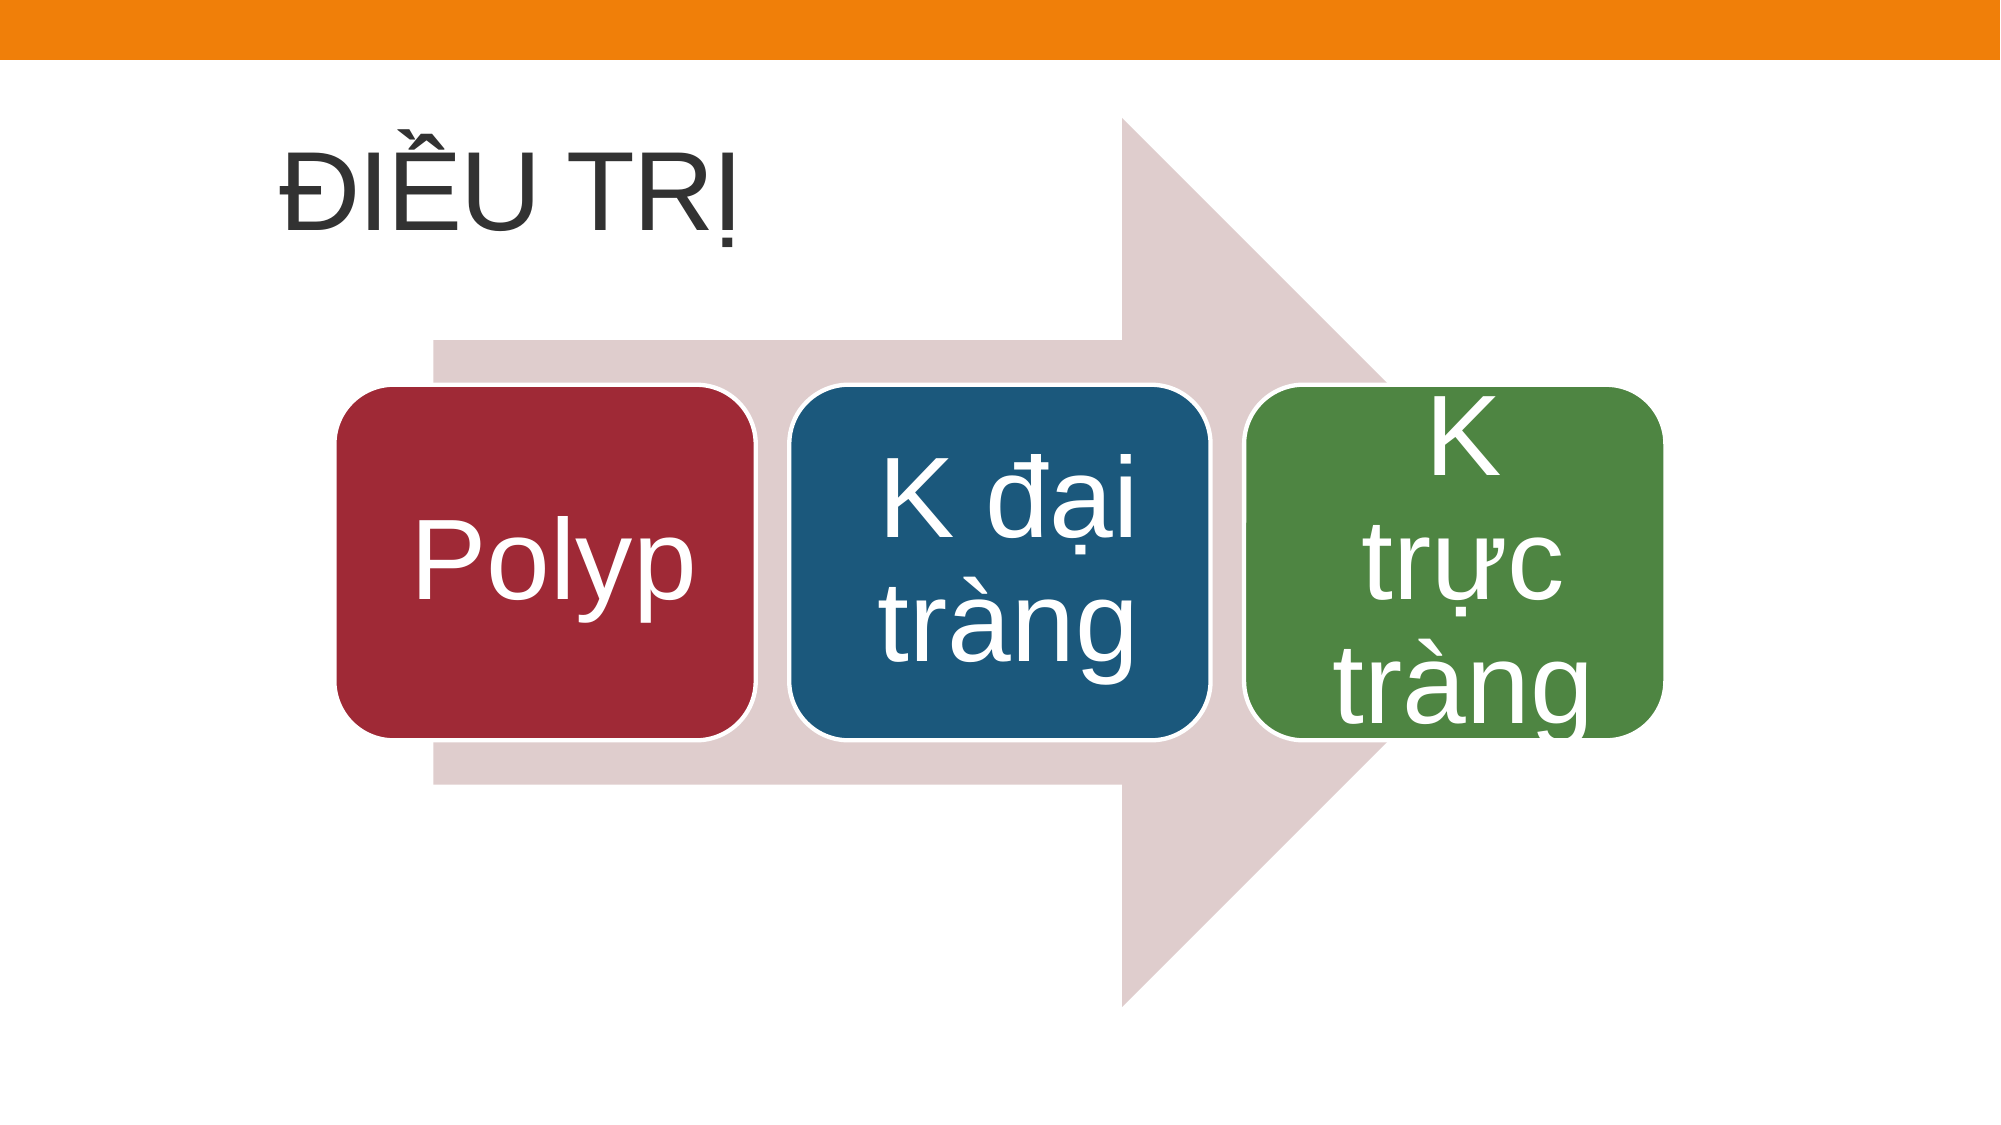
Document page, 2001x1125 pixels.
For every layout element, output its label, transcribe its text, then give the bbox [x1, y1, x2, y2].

title ĐIỀU TRỊ [264, 80, 1727, 291]
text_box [332, 117, 1667, 1008]
